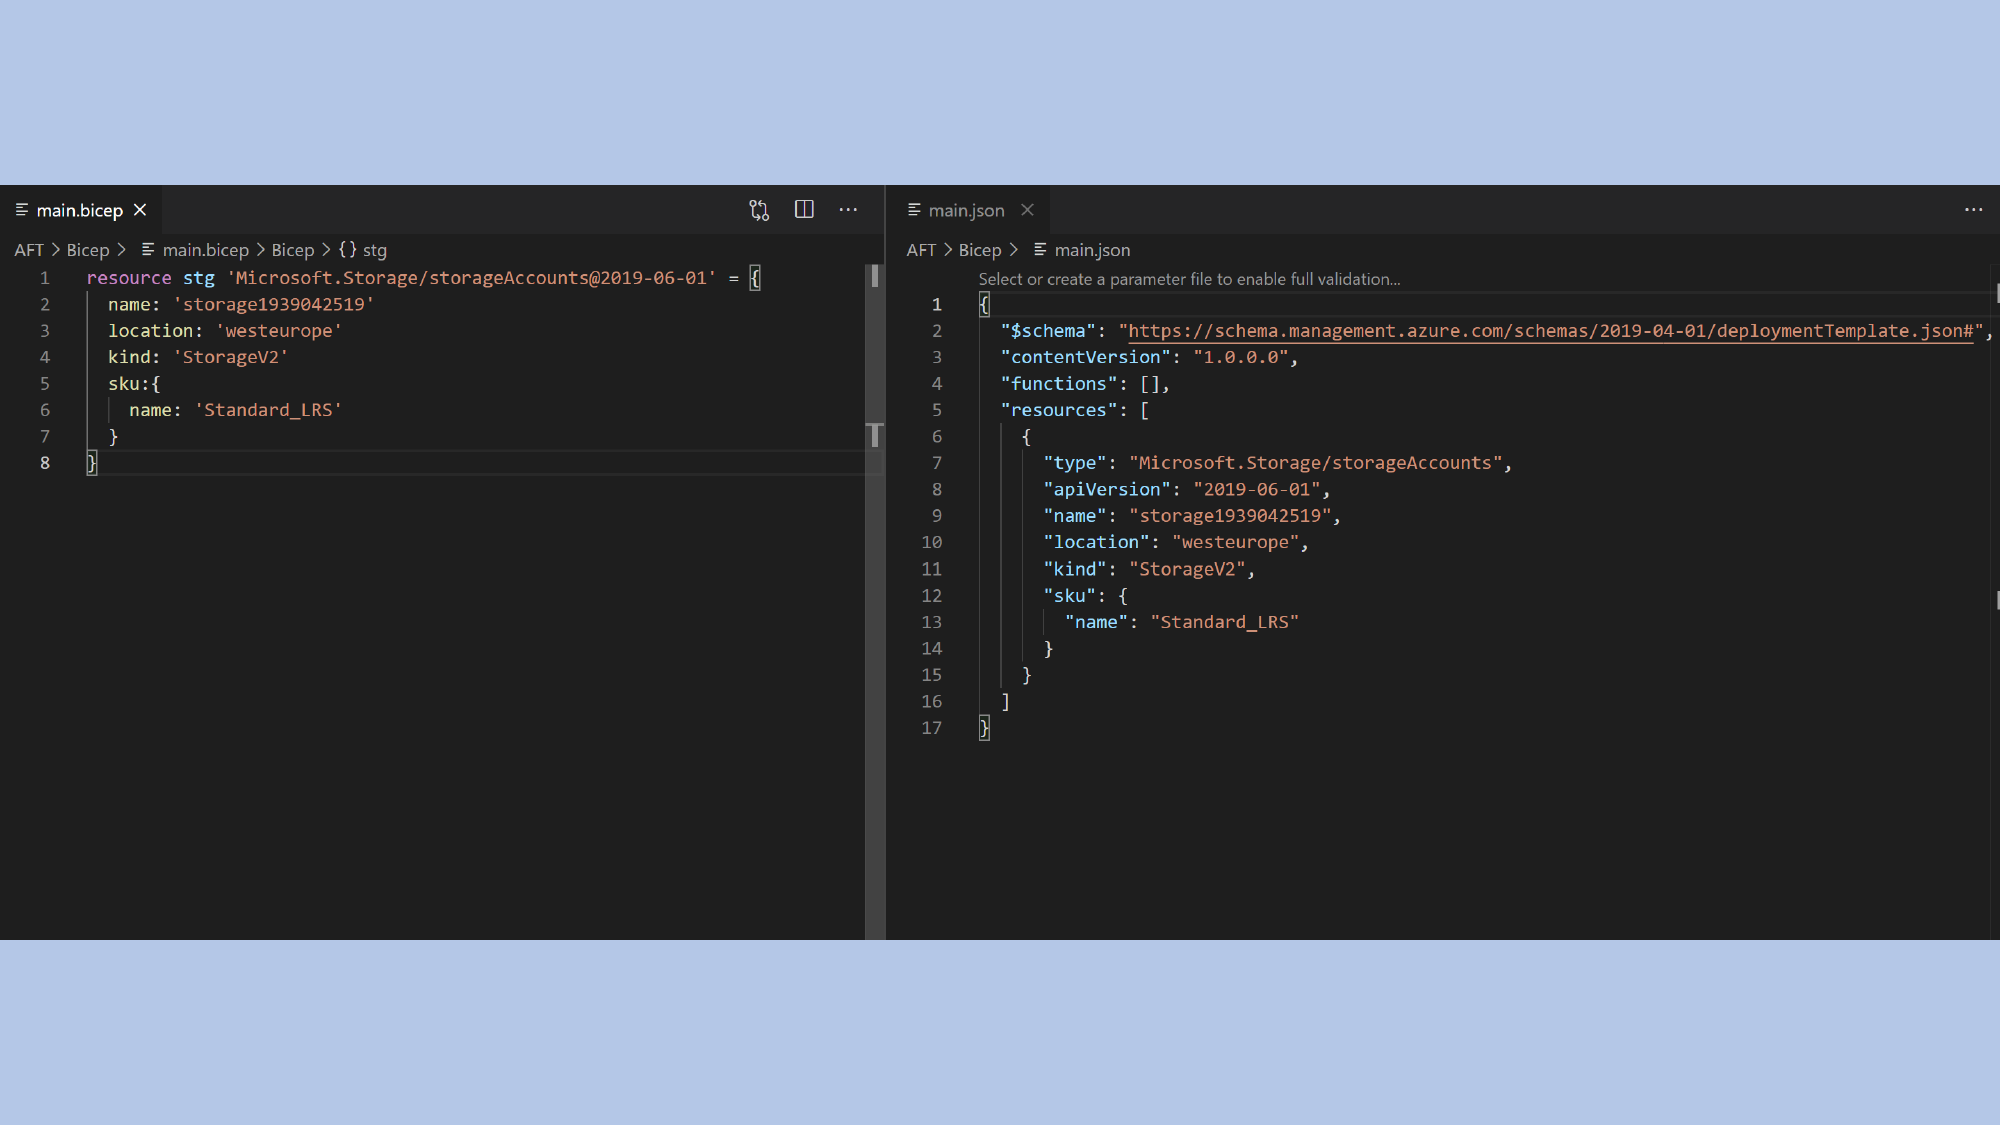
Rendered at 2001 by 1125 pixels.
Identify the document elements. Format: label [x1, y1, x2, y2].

picture [0, 185, 2000, 940]
